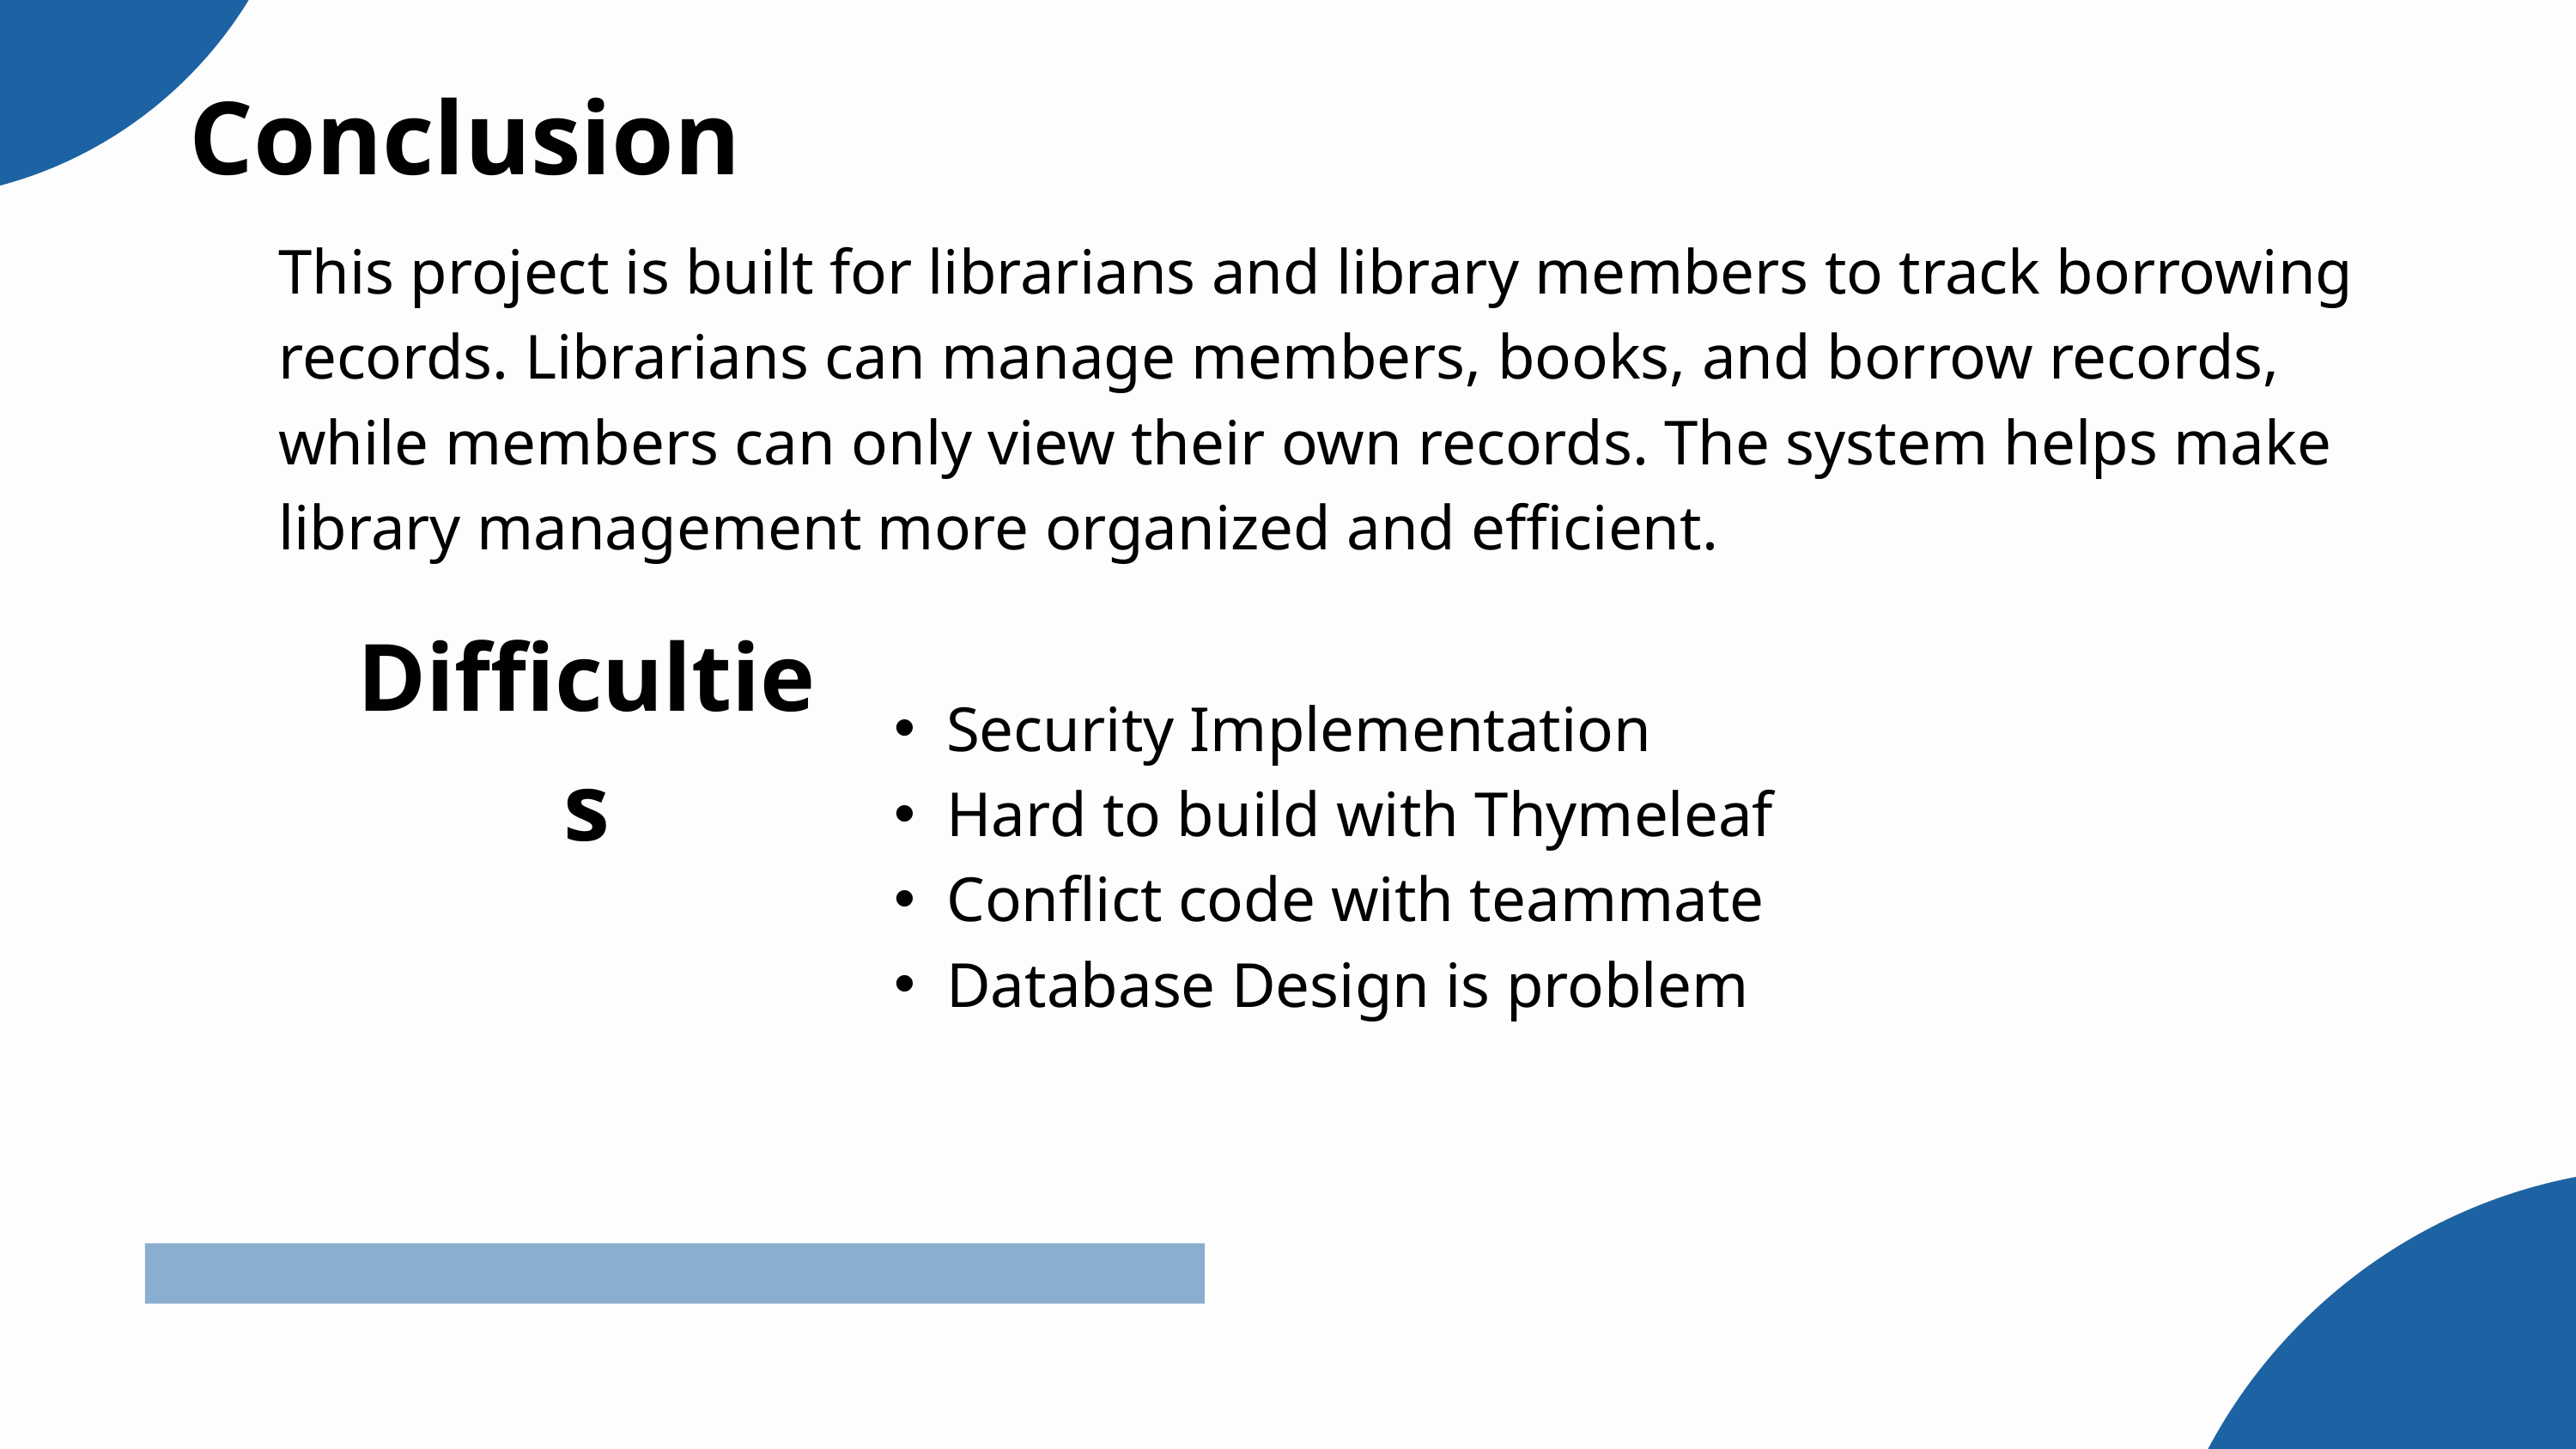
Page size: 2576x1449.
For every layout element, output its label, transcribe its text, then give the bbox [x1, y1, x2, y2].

text_box Security Implementation Hard to build with Thymeleaf Conflict code with teammate Database Design is problem [842, 678, 1882, 1105]
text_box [2146, 1167, 2576, 1449]
text_box This project is built for librarians and library members to track borrowing records. Librarians can manage members, books, and borrow records, while members can only view their own records. The system helps make library management more organized and efficient. [278, 221, 2407, 562]
text_box Conclusion [313, 53, 1343, 196]
text_box Difficulties [335, 599, 839, 860]
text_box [144, 1243, 1206, 1304]
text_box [0, 0, 311, 200]
